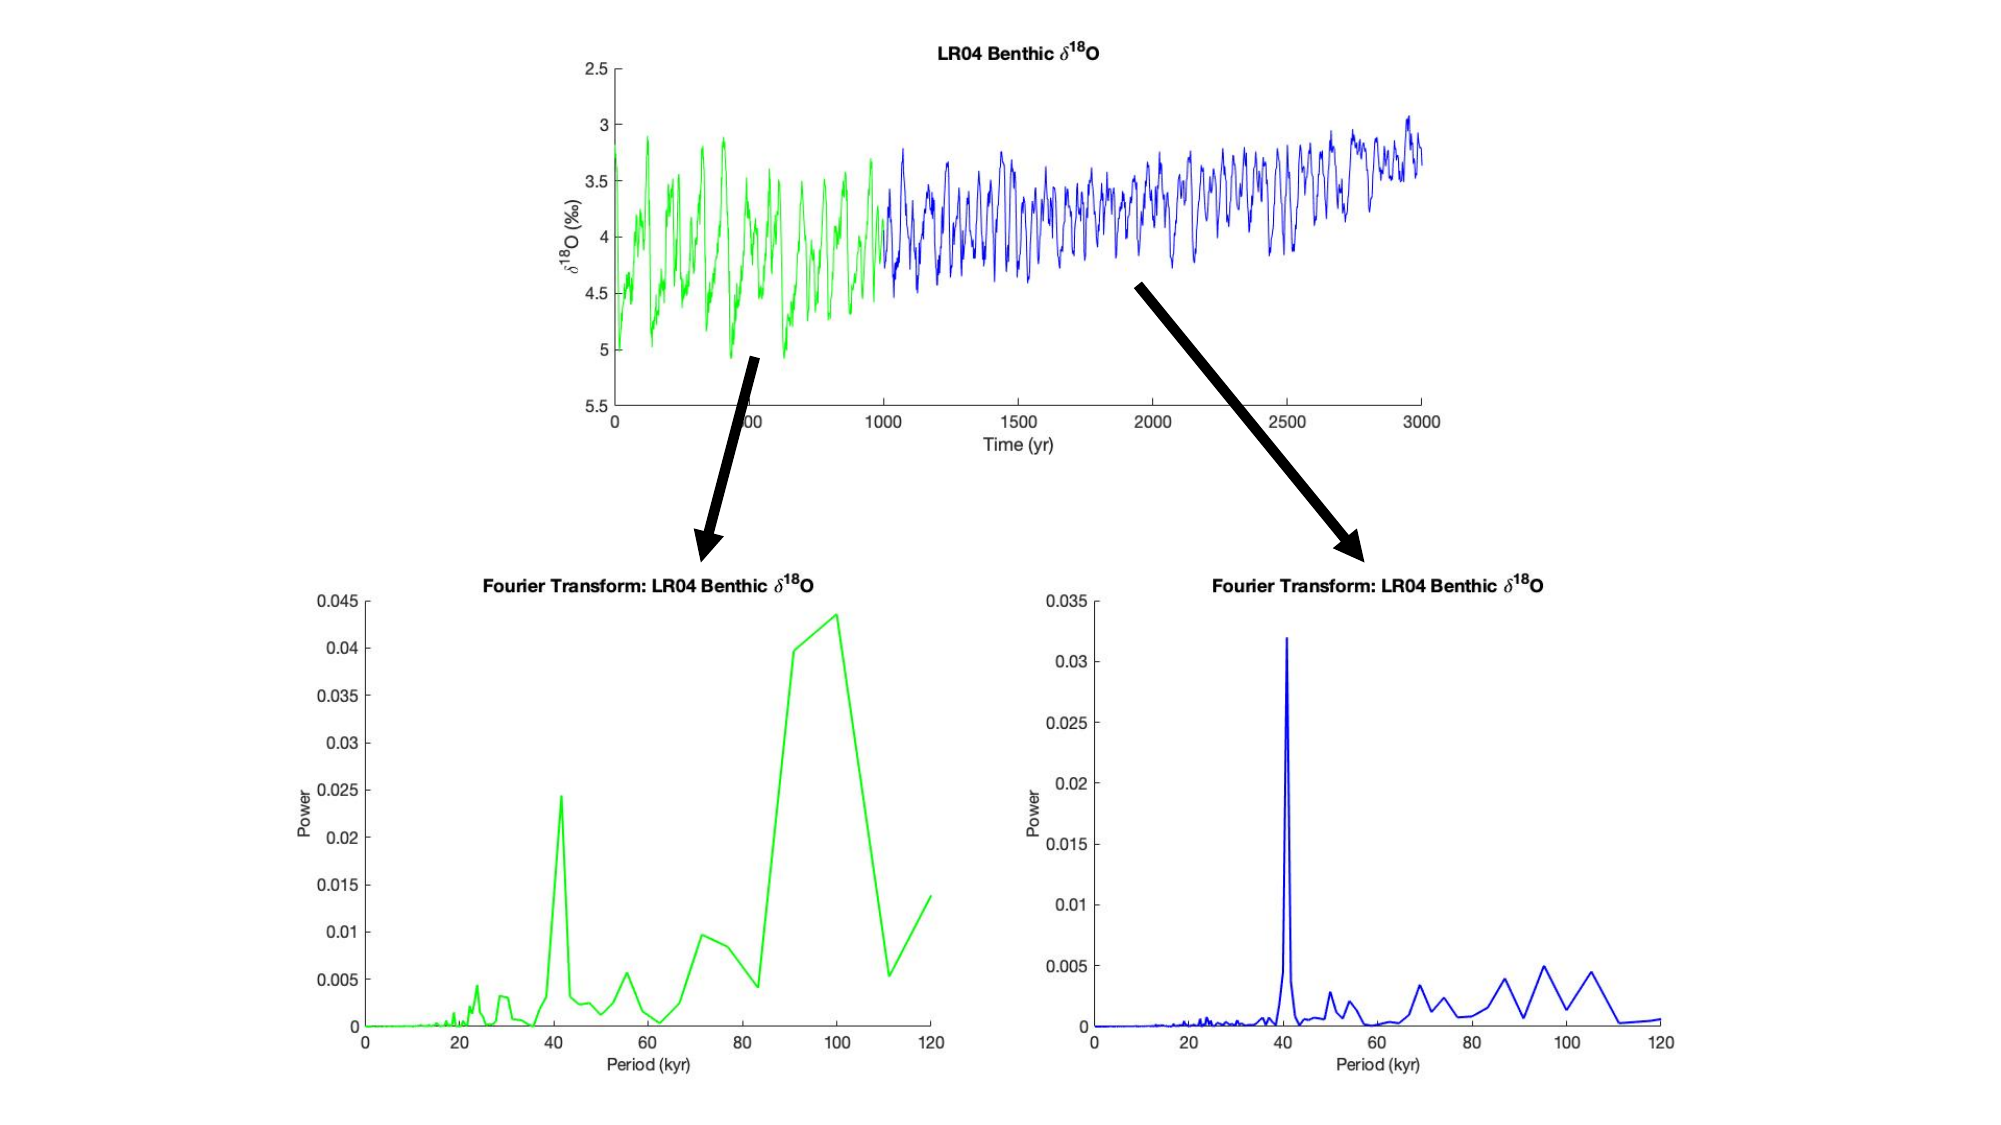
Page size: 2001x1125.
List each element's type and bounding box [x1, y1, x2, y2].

picture [479, 37, 1521, 455]
text_box [700, 357, 755, 563]
text_box [1137, 284, 1365, 563]
picture [270, 562, 1730, 1084]
